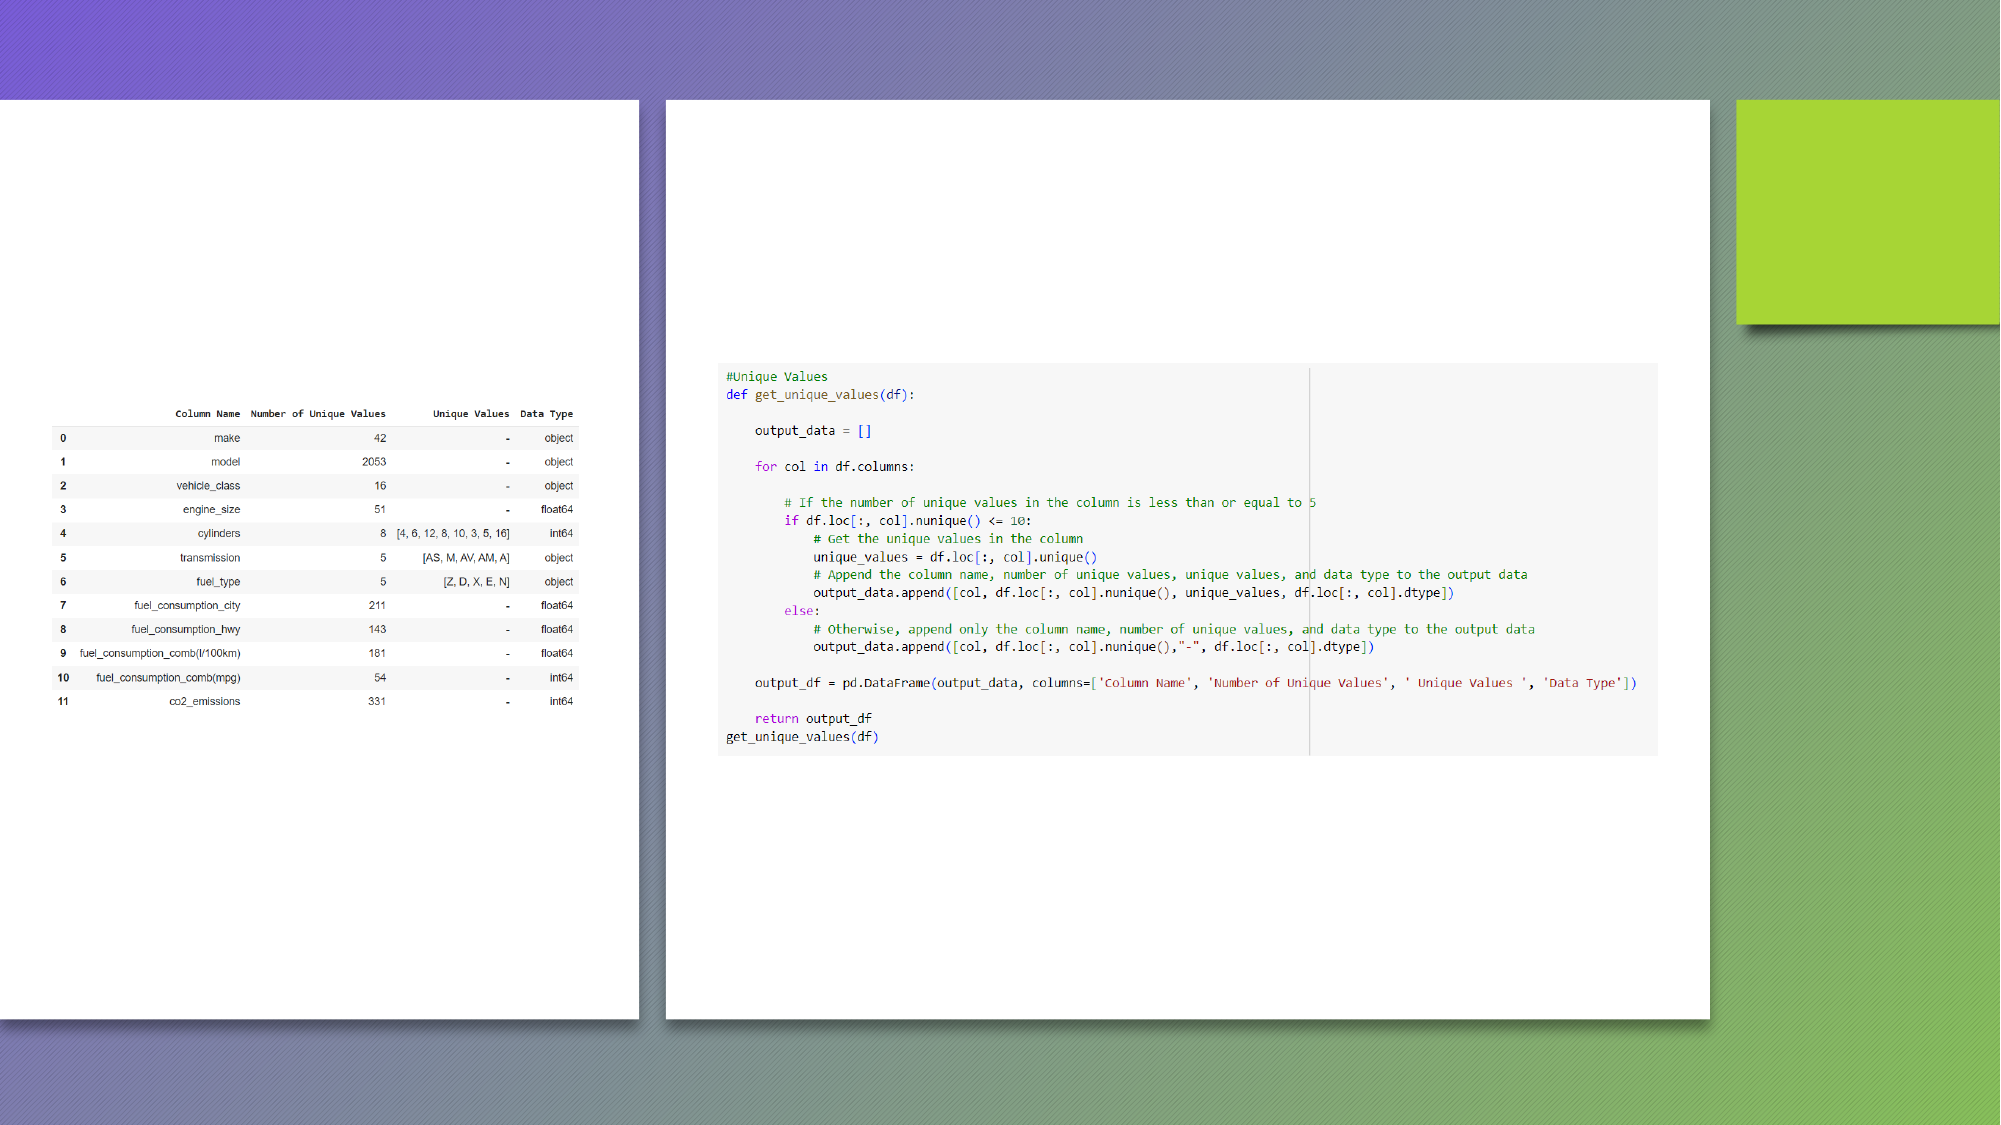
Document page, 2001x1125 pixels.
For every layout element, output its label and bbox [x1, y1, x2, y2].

picture [718, 363, 1658, 756]
picture [52, 397, 587, 722]
text_box [665, 99, 1710, 1020]
picture [1736, 321, 2000, 347]
text_box [1736, 99, 2000, 321]
text_box [0, 99, 640, 1020]
